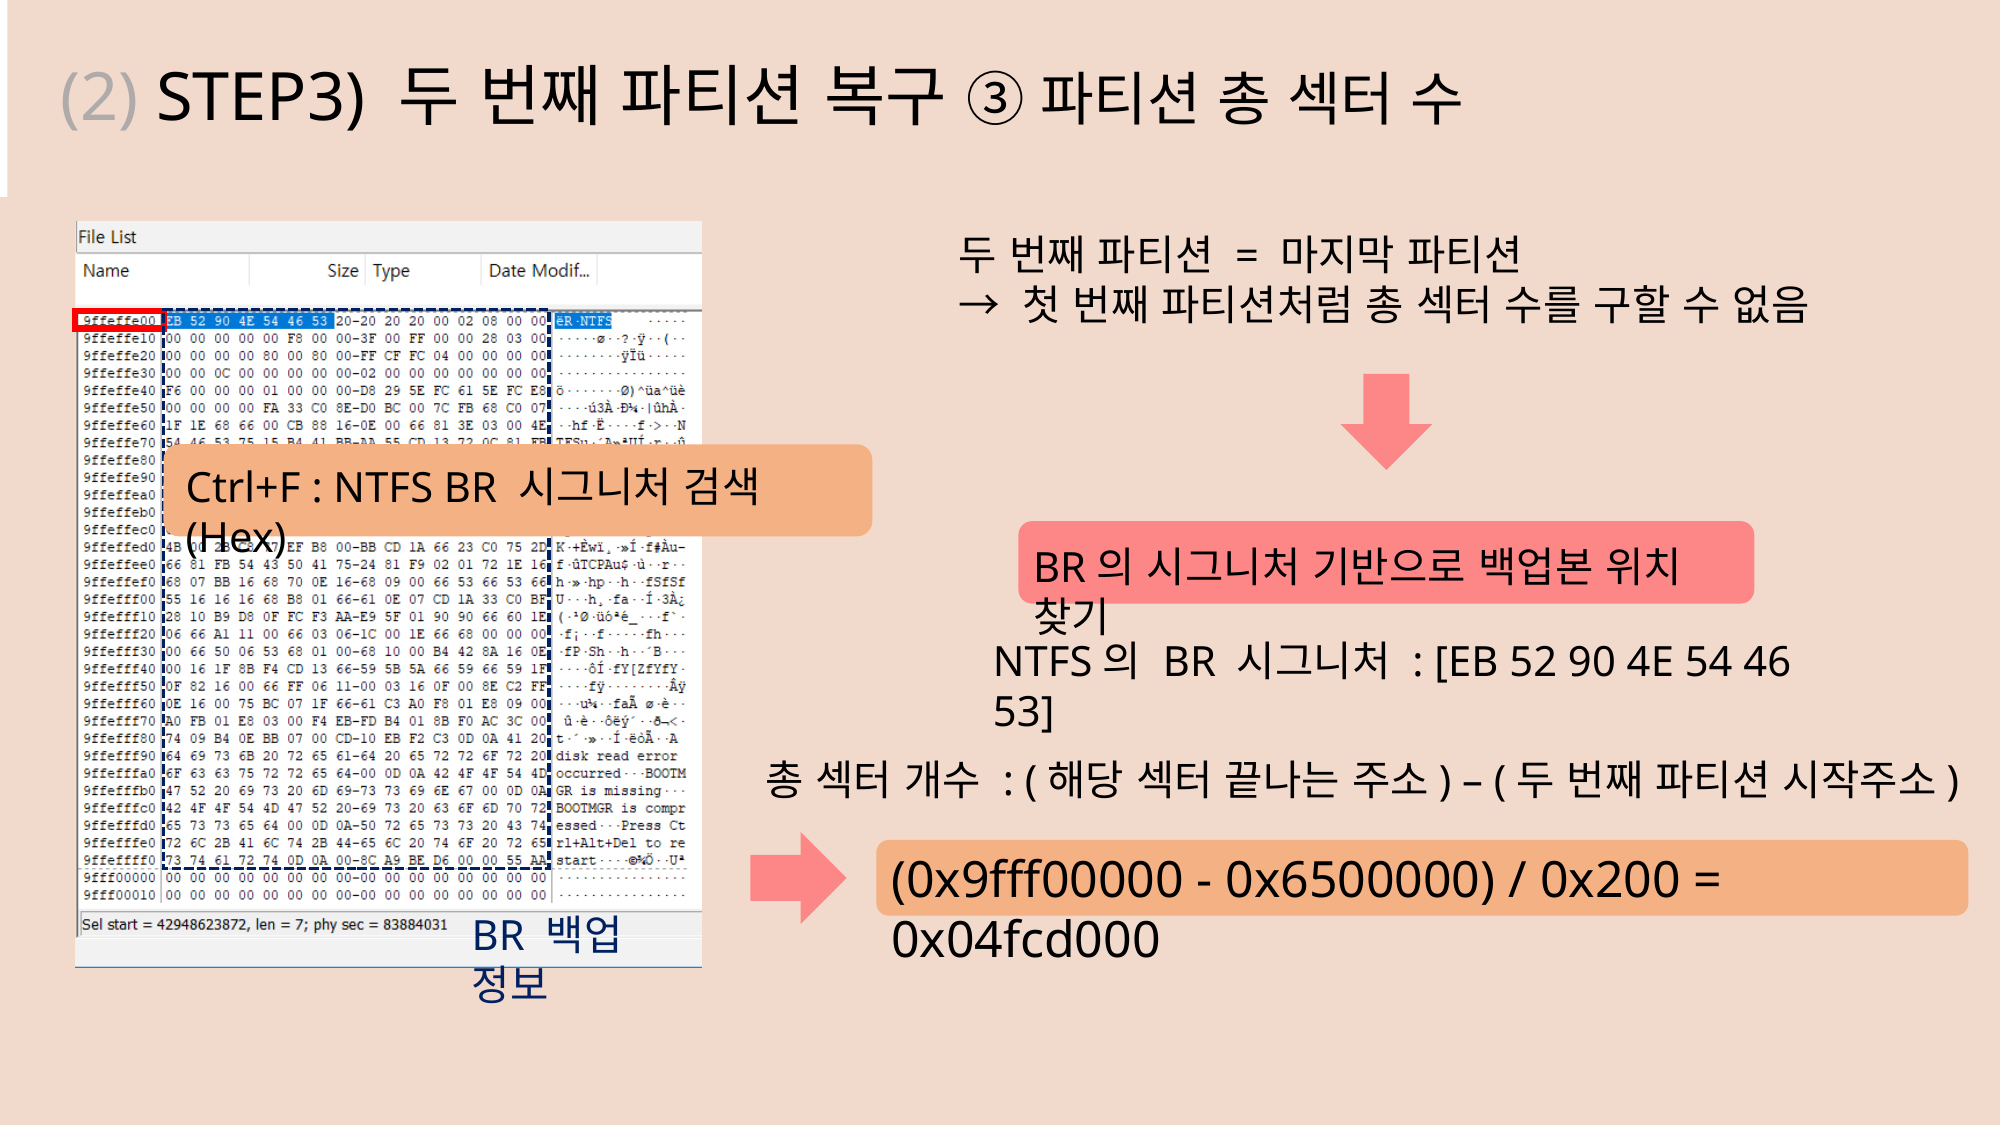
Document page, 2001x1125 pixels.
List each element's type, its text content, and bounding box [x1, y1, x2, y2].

text_box [749, 829, 849, 927]
text_box [0, 0, 8, 198]
picture [74, 221, 702, 968]
text_box 두 번째 파티션 = 마지막 파티션 → 첫 번째 파티션처럼 총 섹터 수를 구할 수 없음 [944, 221, 1829, 337]
text_box (2) STEP3) 두 번째 파티션 복구 ③ 파티션 총 섹터 수 [46, 46, 1563, 141]
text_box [1018, 521, 1755, 604]
text_box 총 섹터 개수 : (해당 섹터 끝나는 주소) – (두 번째 파티션 시작주소) [750, 746, 1992, 812]
text_box NTFS의 BR 시그니처 : [EB 52 90 4E 54 46 53] [978, 626, 1863, 742]
text_box (0x9fff00000 - 0x6500000) / 0x200 = 0x04fcd000 [876, 840, 1969, 975]
text_box [1337, 372, 1435, 472]
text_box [163, 444, 873, 537]
text_box BR 백업 정보 [456, 901, 713, 1017]
